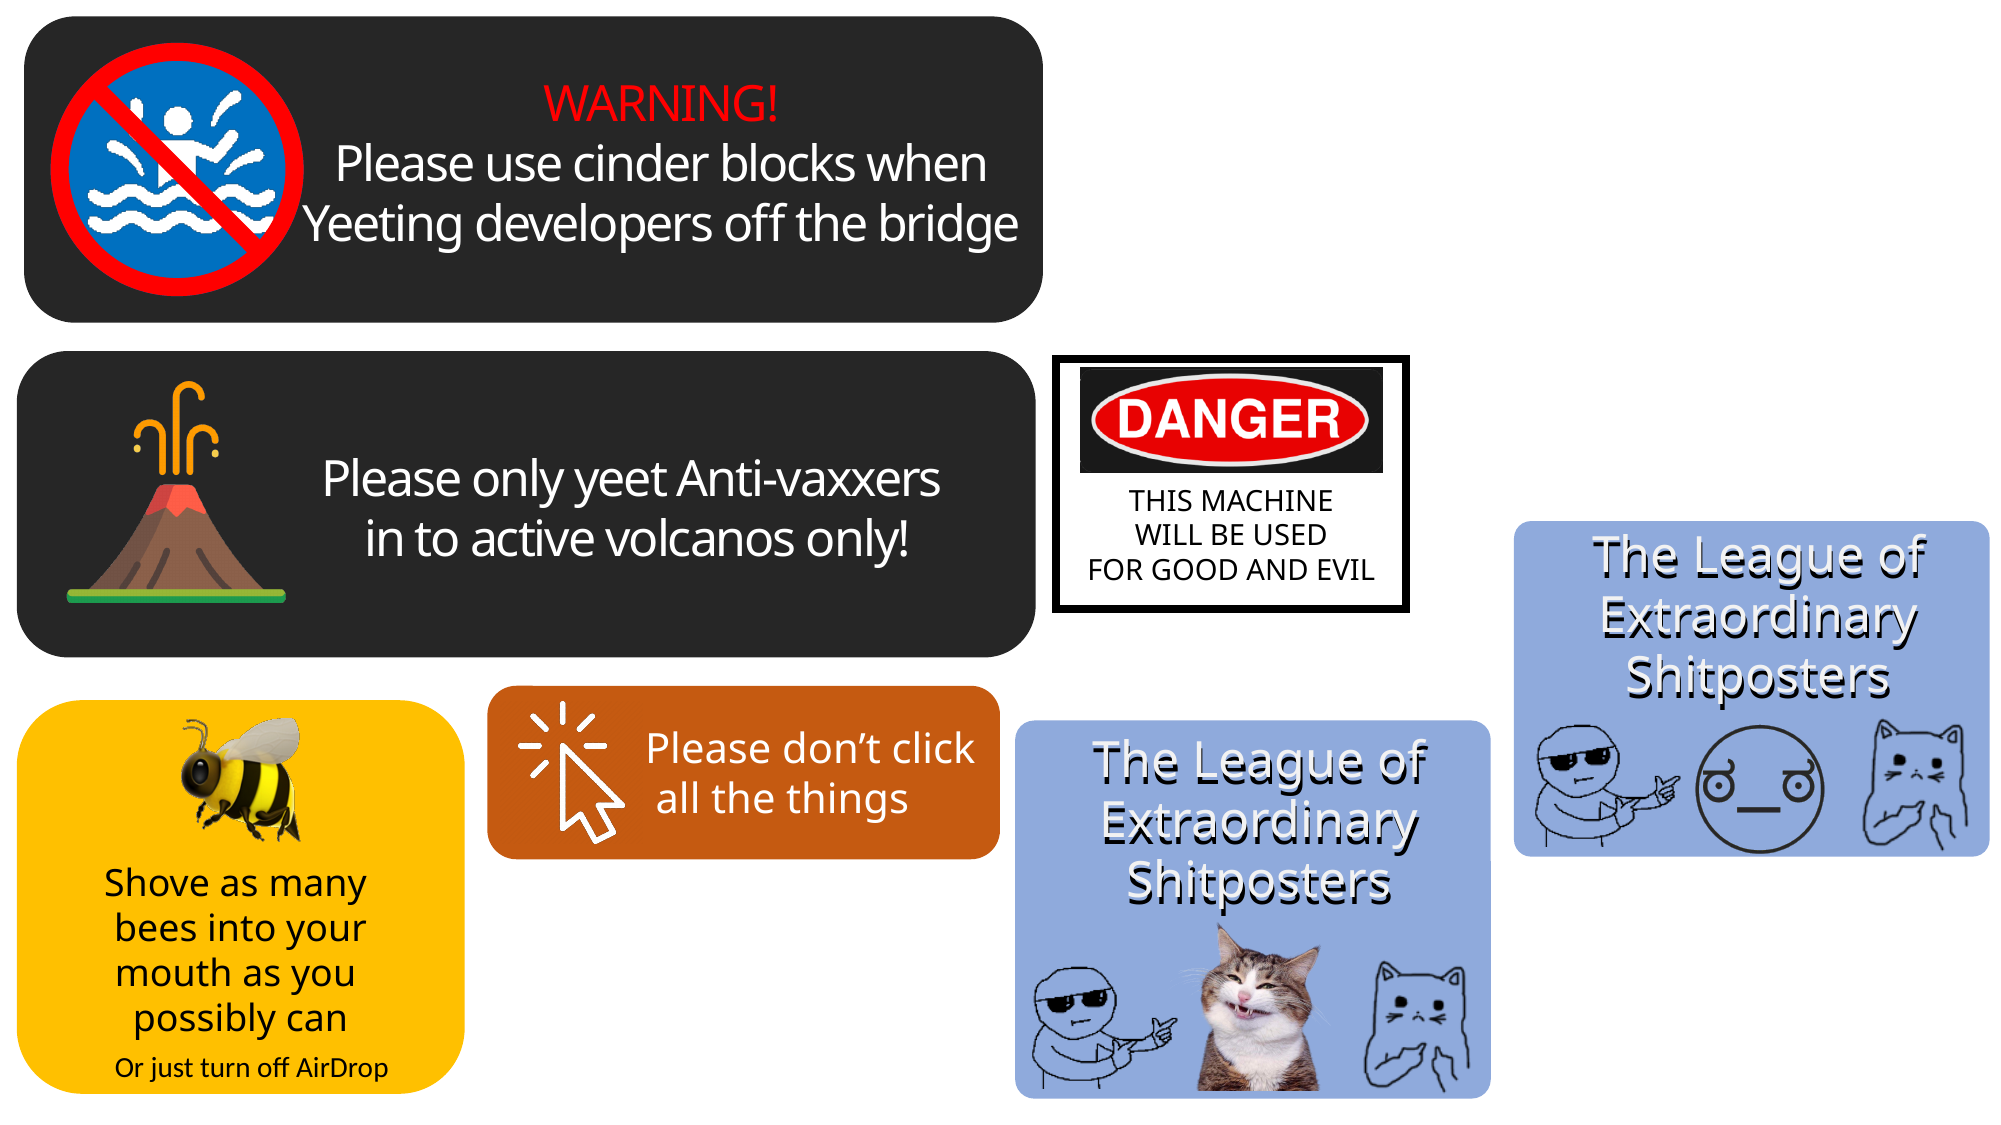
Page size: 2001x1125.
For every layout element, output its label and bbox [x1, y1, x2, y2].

text_box [1514, 514, 2000, 857]
text_box [487, 685, 1000, 860]
text_box [24, 16, 1075, 323]
text_box [16, 351, 1051, 658]
text_box [1047, 359, 1416, 610]
text_box [1015, 720, 1502, 1099]
text_box [16, 700, 465, 1094]
